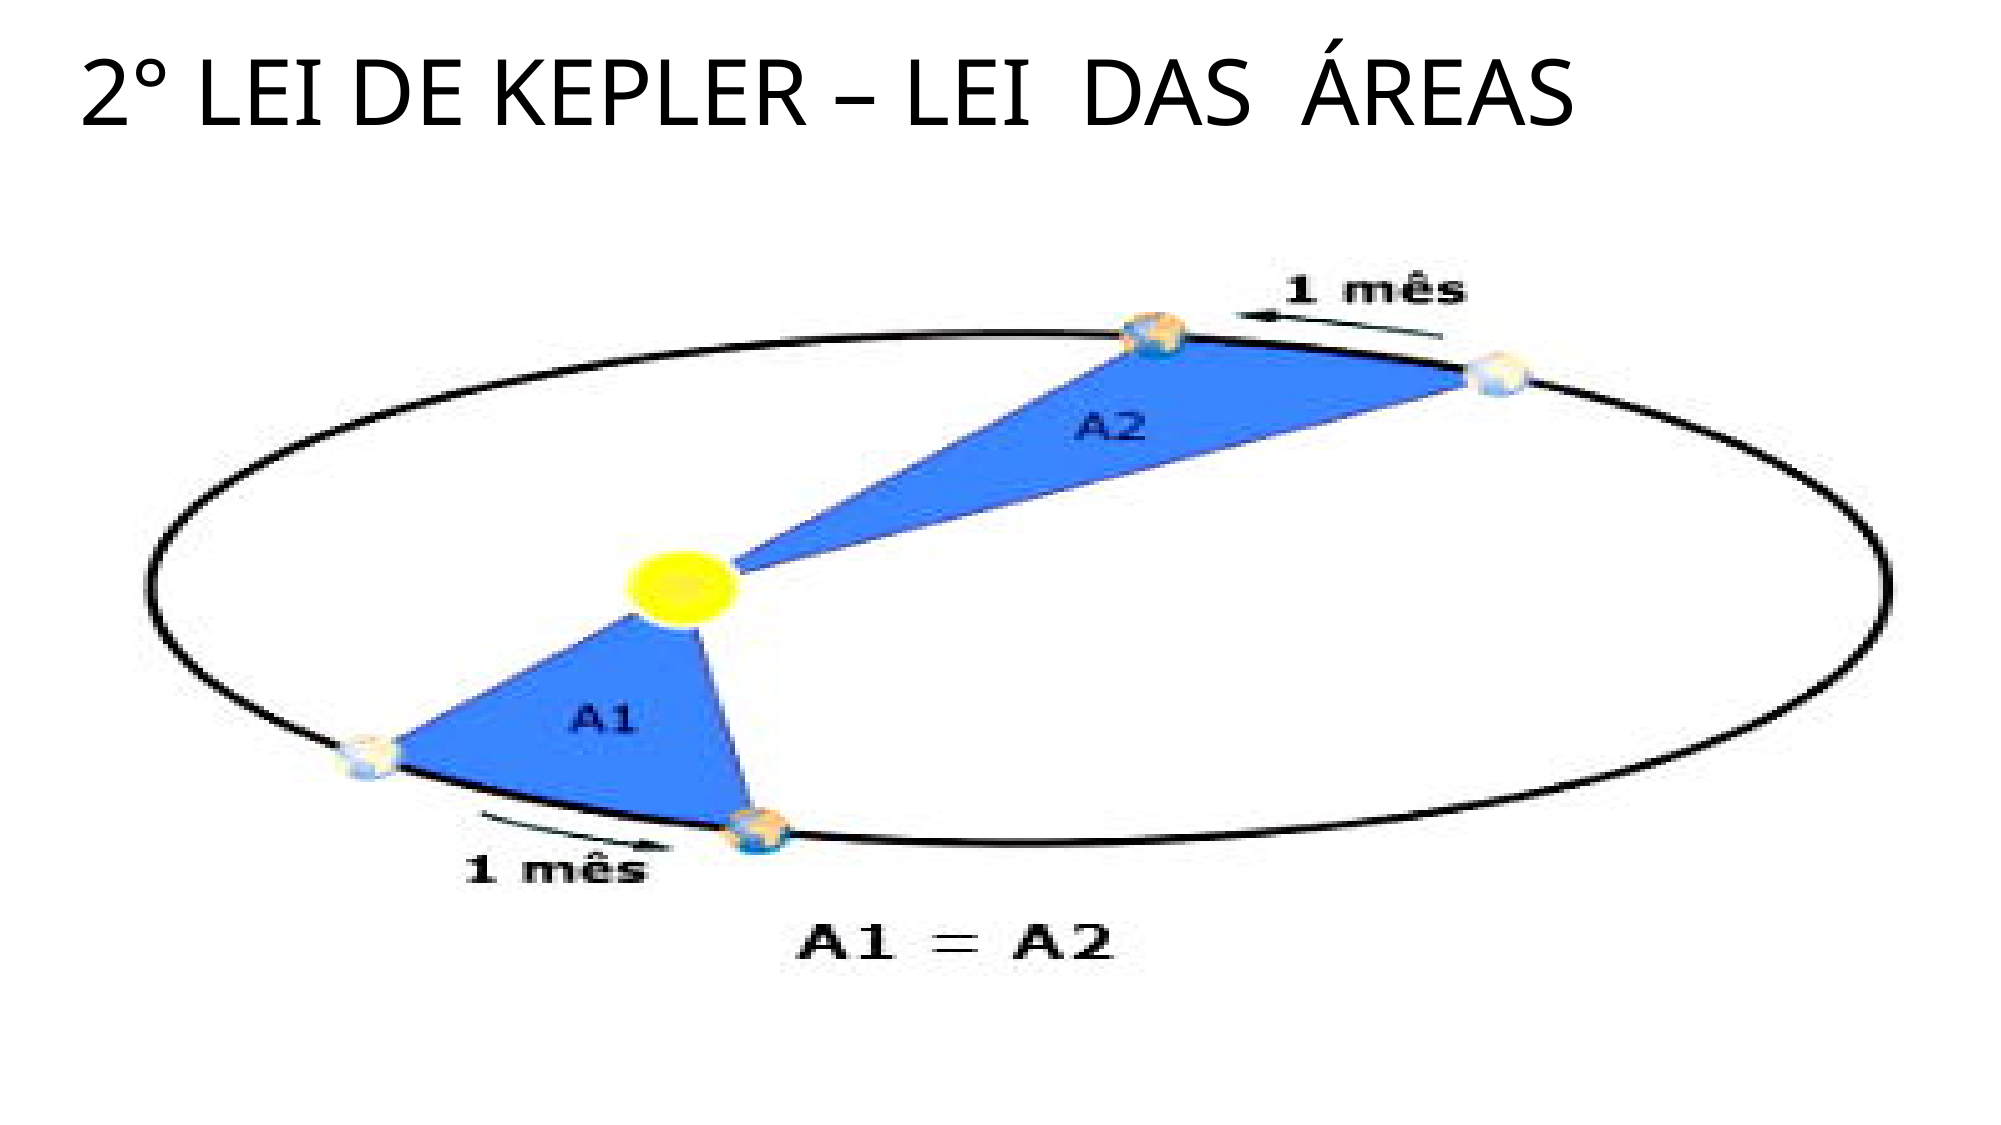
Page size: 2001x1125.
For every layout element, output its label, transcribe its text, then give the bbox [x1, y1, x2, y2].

title 2° LEI DE KEPLER – LEI DAS ÁREAS [64, 0, 1790, 204]
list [132, 174, 1904, 1084]
